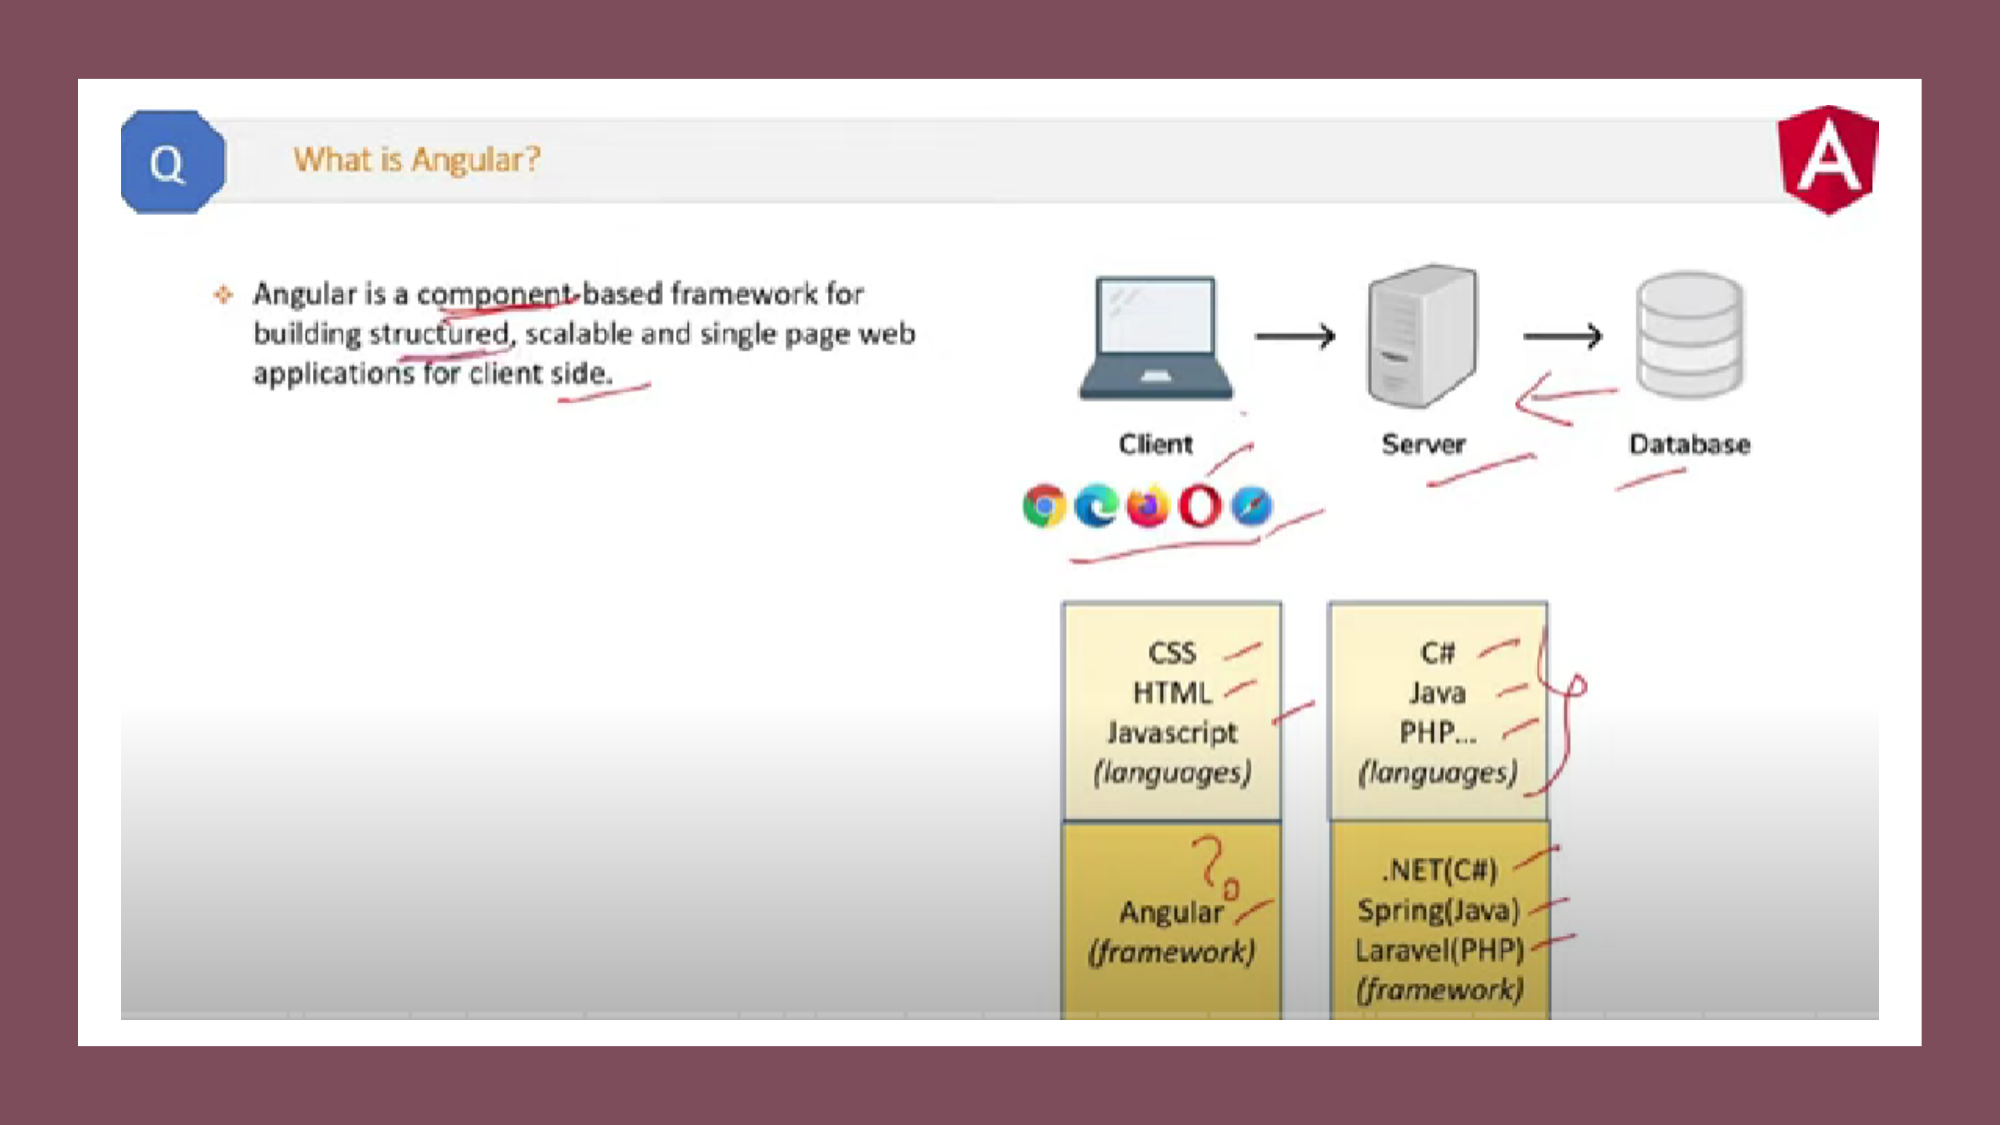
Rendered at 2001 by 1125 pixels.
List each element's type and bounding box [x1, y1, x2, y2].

text_box [0, 0, 2000, 1125]
picture [121, 105, 1879, 1020]
text_box [77, 78, 1923, 1047]
